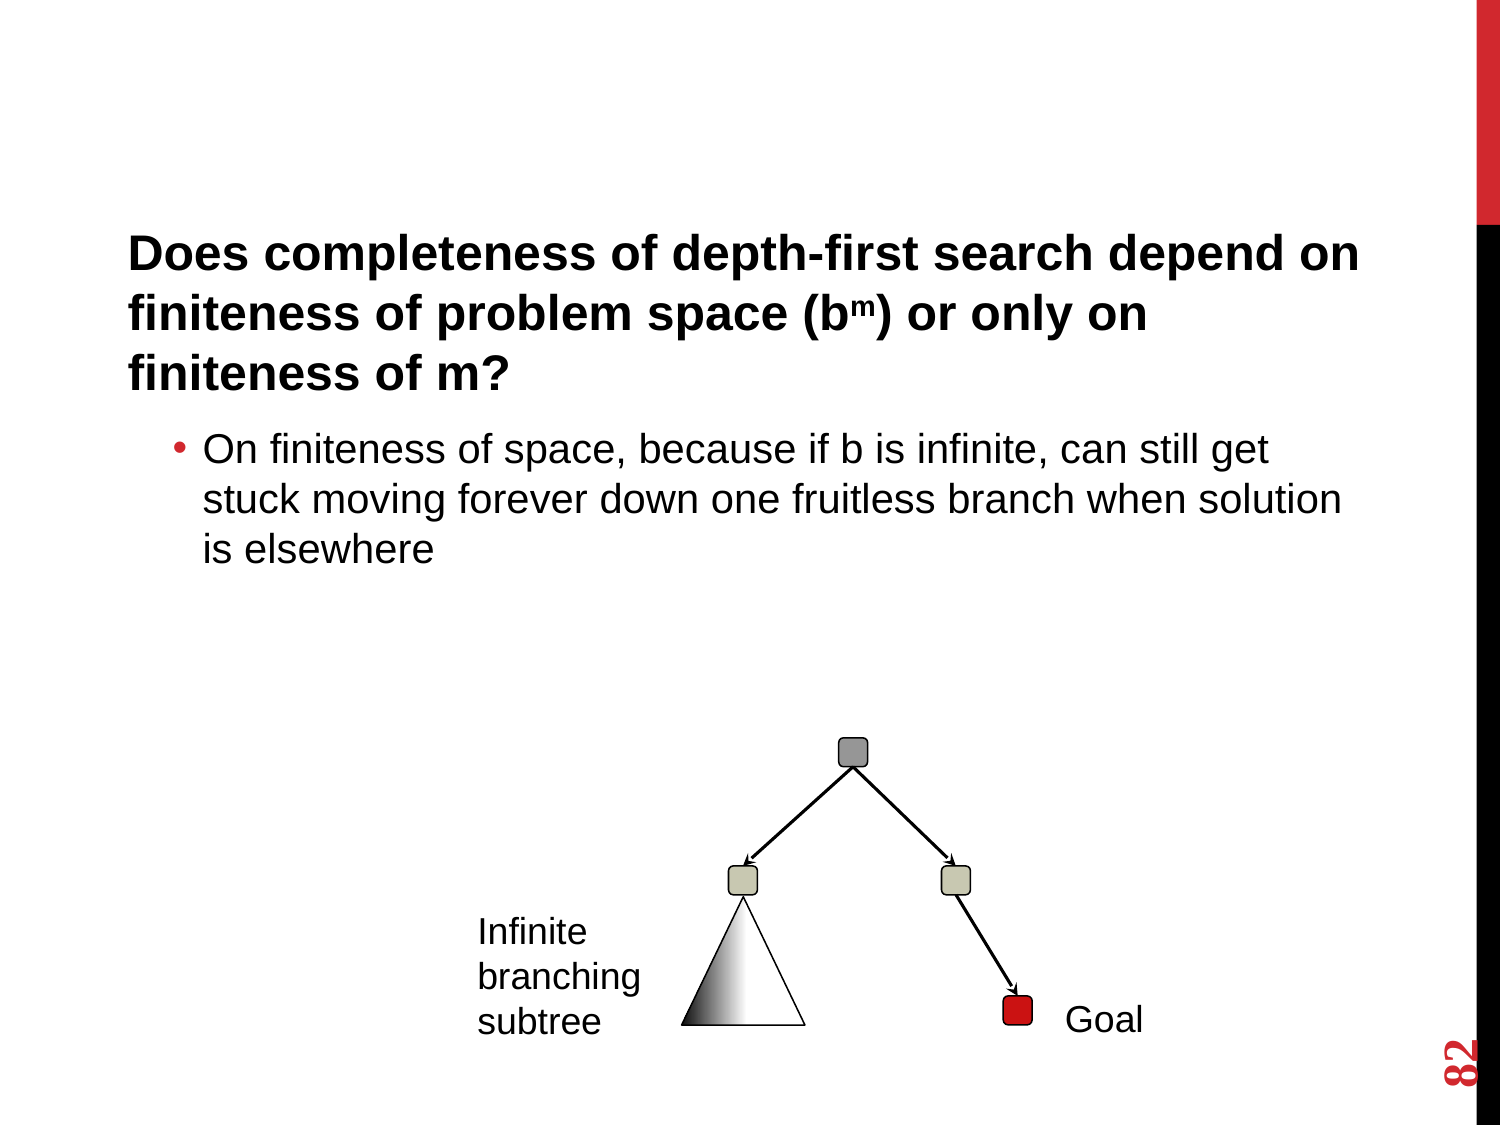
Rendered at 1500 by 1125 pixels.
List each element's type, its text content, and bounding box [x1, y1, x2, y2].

list Does completeness of depth-first search depend on finiteness of problem space (bm) or only on finiteness of m? On finiteness of space, because if b is infinite, can still get stuck moving forever down one fruitless branch when solution is elsewhere [112, 213, 1388, 780]
slide_number 82 [1427, 887, 1488, 1104]
text_box Infinite branching subtree [462, 899, 675, 1050]
text_box Goal [1049, 987, 1213, 1048]
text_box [681, 737, 1033, 1026]
